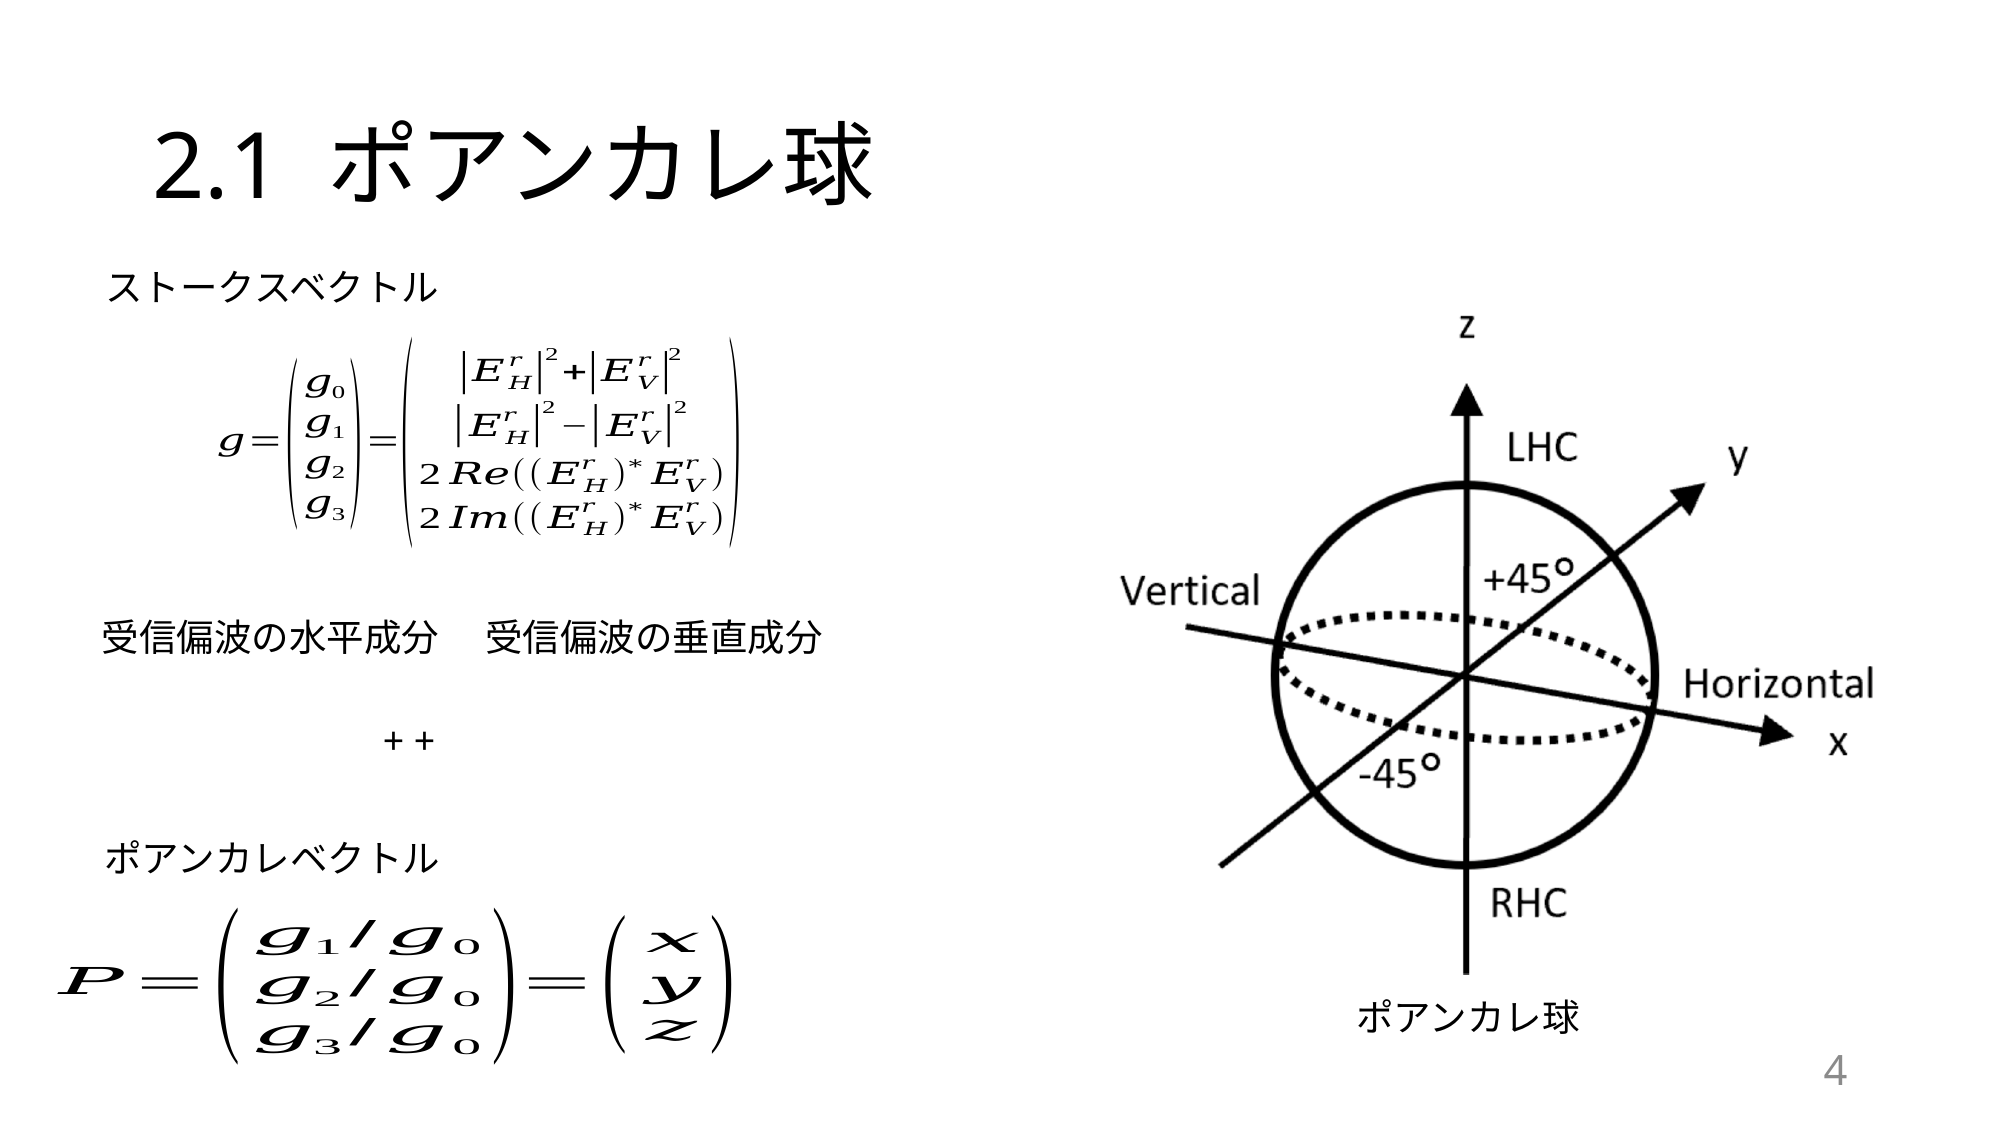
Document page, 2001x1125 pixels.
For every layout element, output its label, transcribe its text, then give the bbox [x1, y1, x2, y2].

text_box ポアンカレ球 [1341, 992, 1595, 1047]
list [1023, 277, 1913, 992]
title 2.1 ポアンカレ球 [137, 59, 1863, 278]
slide_number 4 [1412, 1042, 1863, 1103]
text_box ポアンカレベクトル [89, 827, 456, 888]
text_box ストークスベクトル [105, 263, 440, 310]
